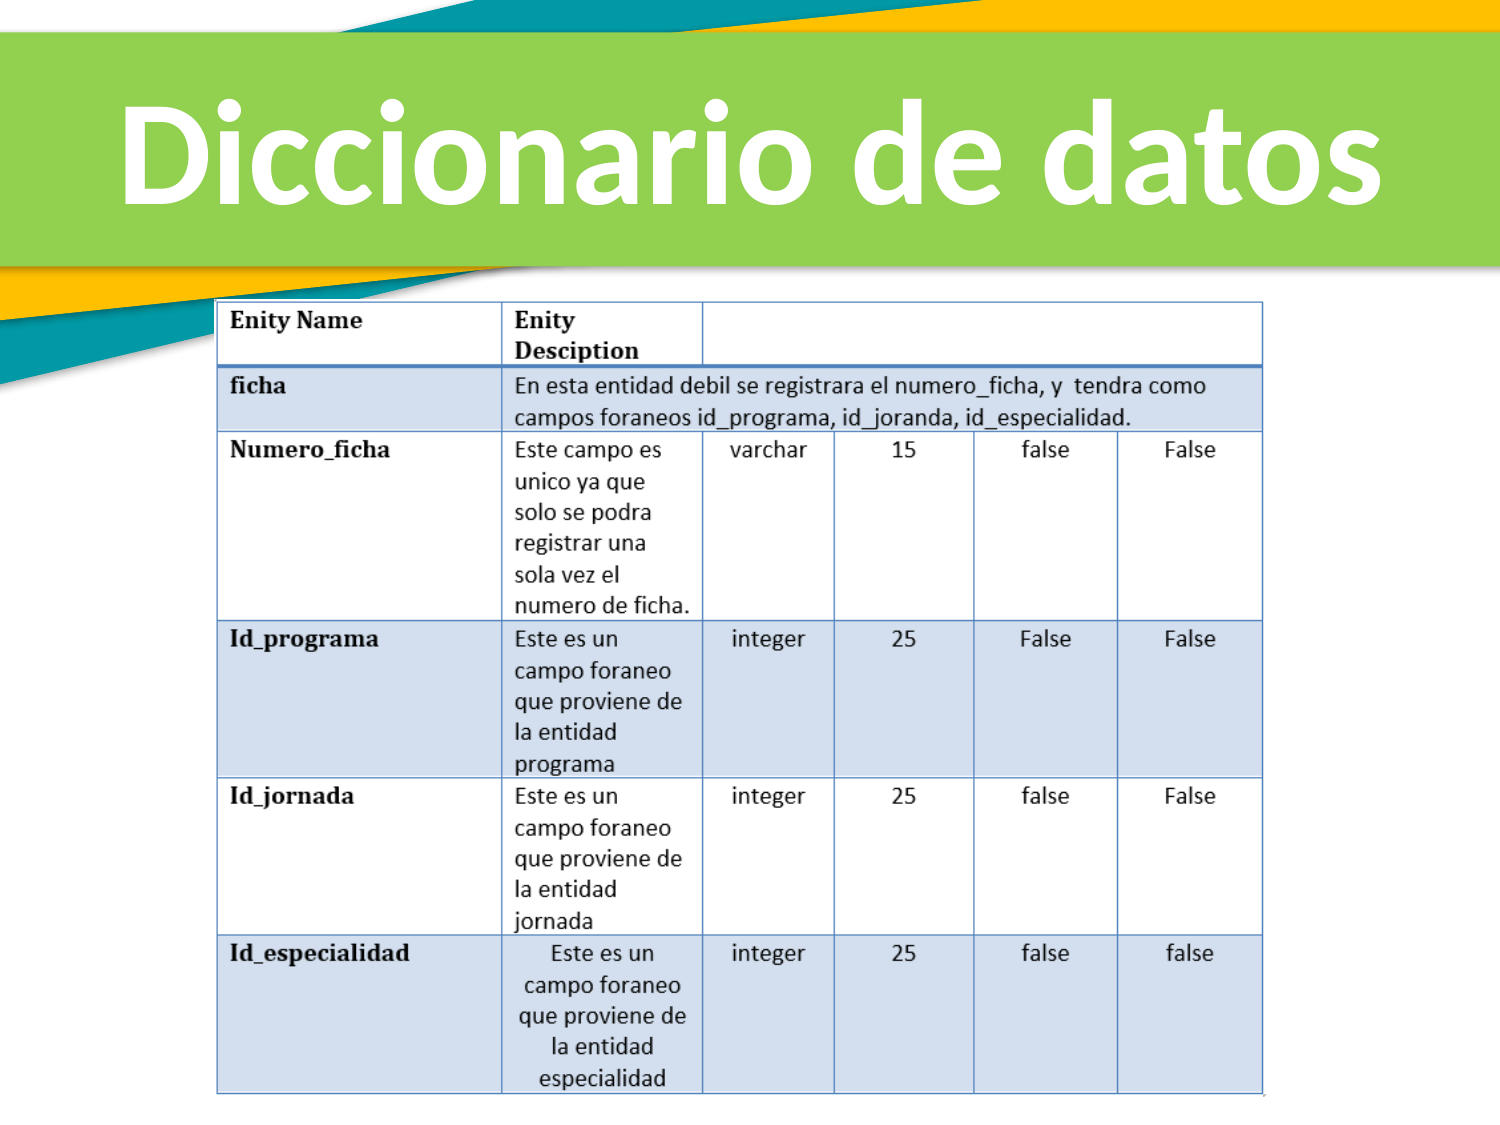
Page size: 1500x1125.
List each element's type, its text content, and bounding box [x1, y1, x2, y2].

picture [213, 299, 1266, 1097]
text_box Diccionario de datos [102, 57, 1500, 232]
